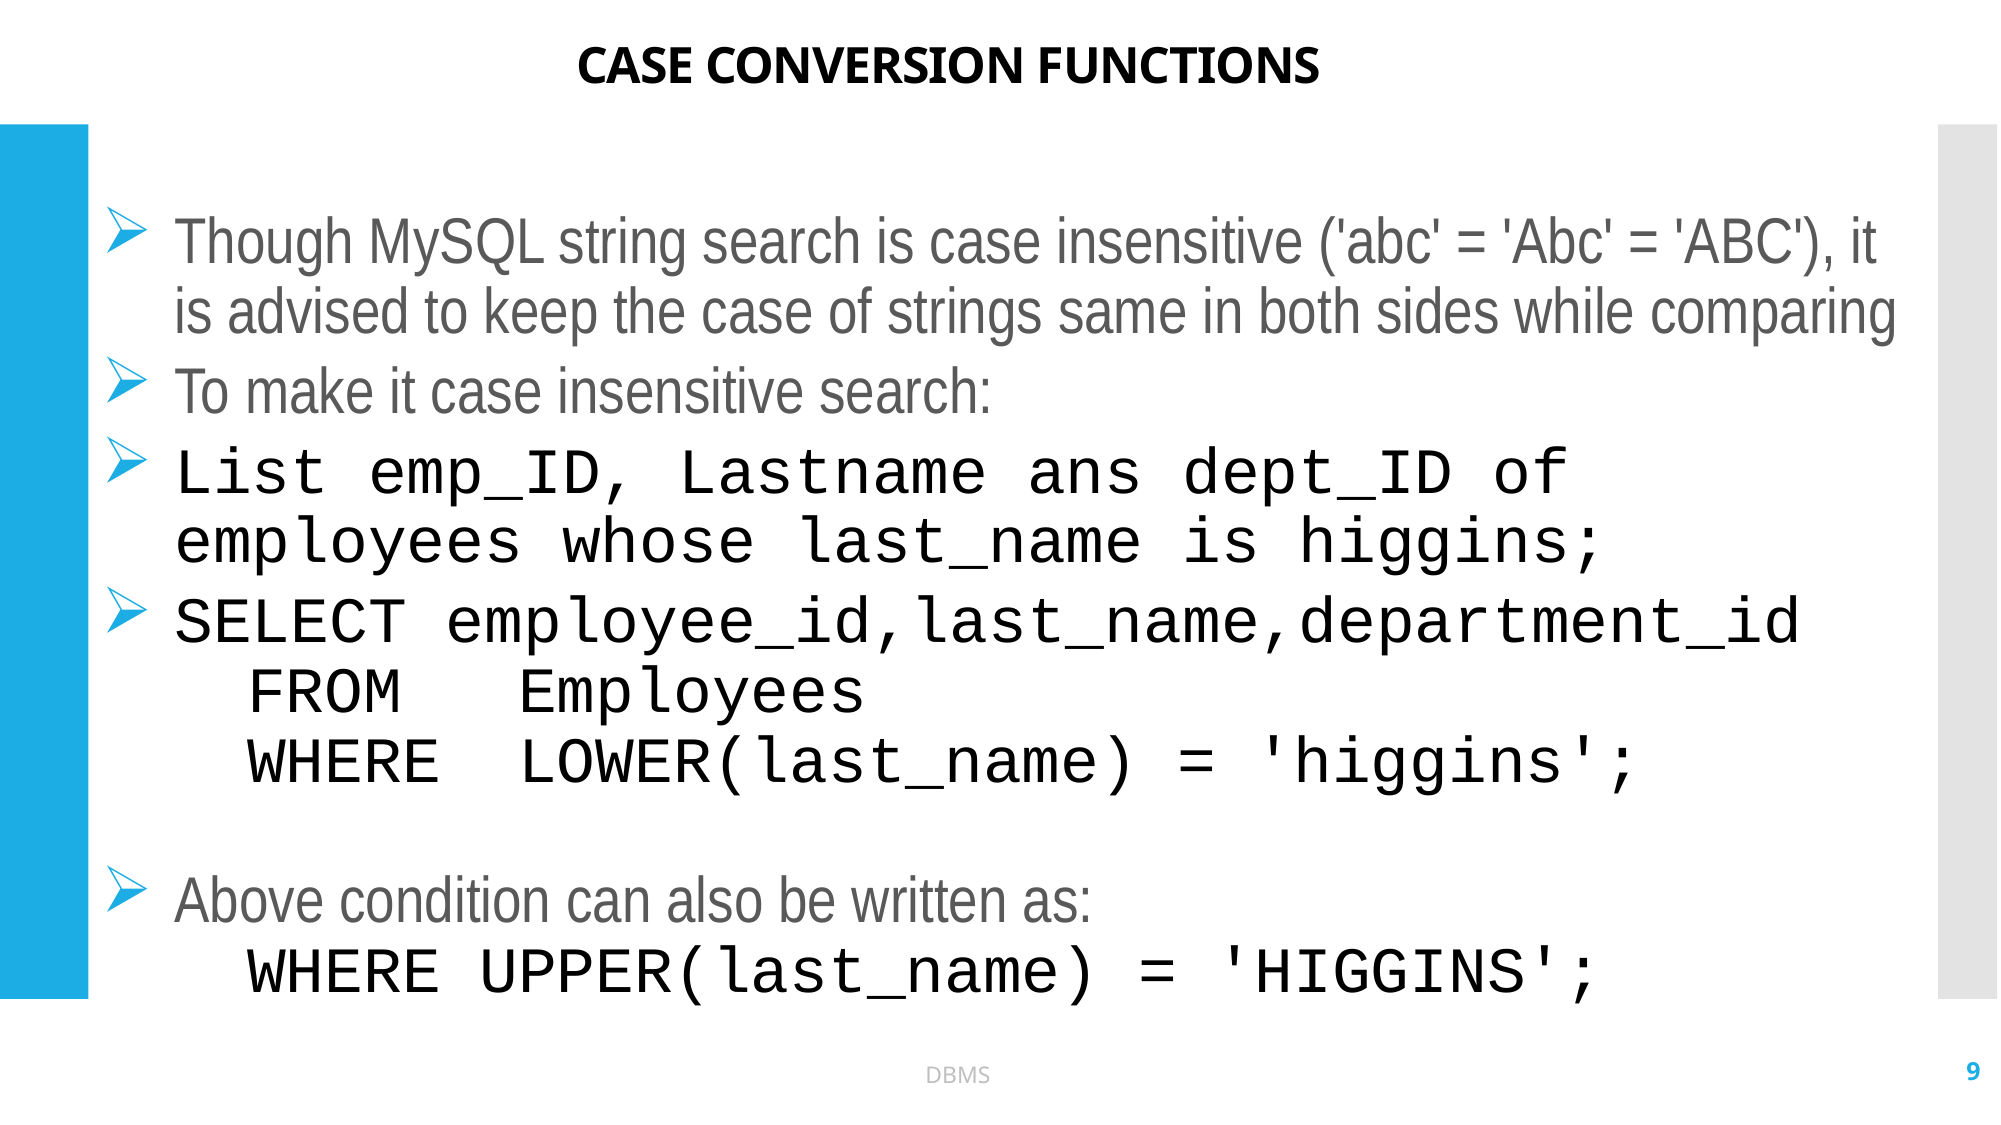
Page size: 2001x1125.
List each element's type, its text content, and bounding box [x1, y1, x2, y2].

footer DBMS [473, 1046, 1443, 1107]
list Though MySQL string search is case insensitive ('abc' = 'Abc' = 'ABC'), it is advised to keep the case of strings same in both sides while comparing To make it case insensitive search: List emp_ID, Lastname ans dept_ID of employees whose last_name is higgins; SELECT employee_id,last_name,department_id FROM Employees WHERE LOWER(last_name) = 'higgins'; Above condition can also be written as: WHERE UPPER(last_name) = 'HIGGINS'; [86, 200, 1933, 1036]
slide_number 9 [1744, 1042, 1996, 1103]
title CASE CONVERSION FUNCTIONS [171, 33, 1738, 94]
